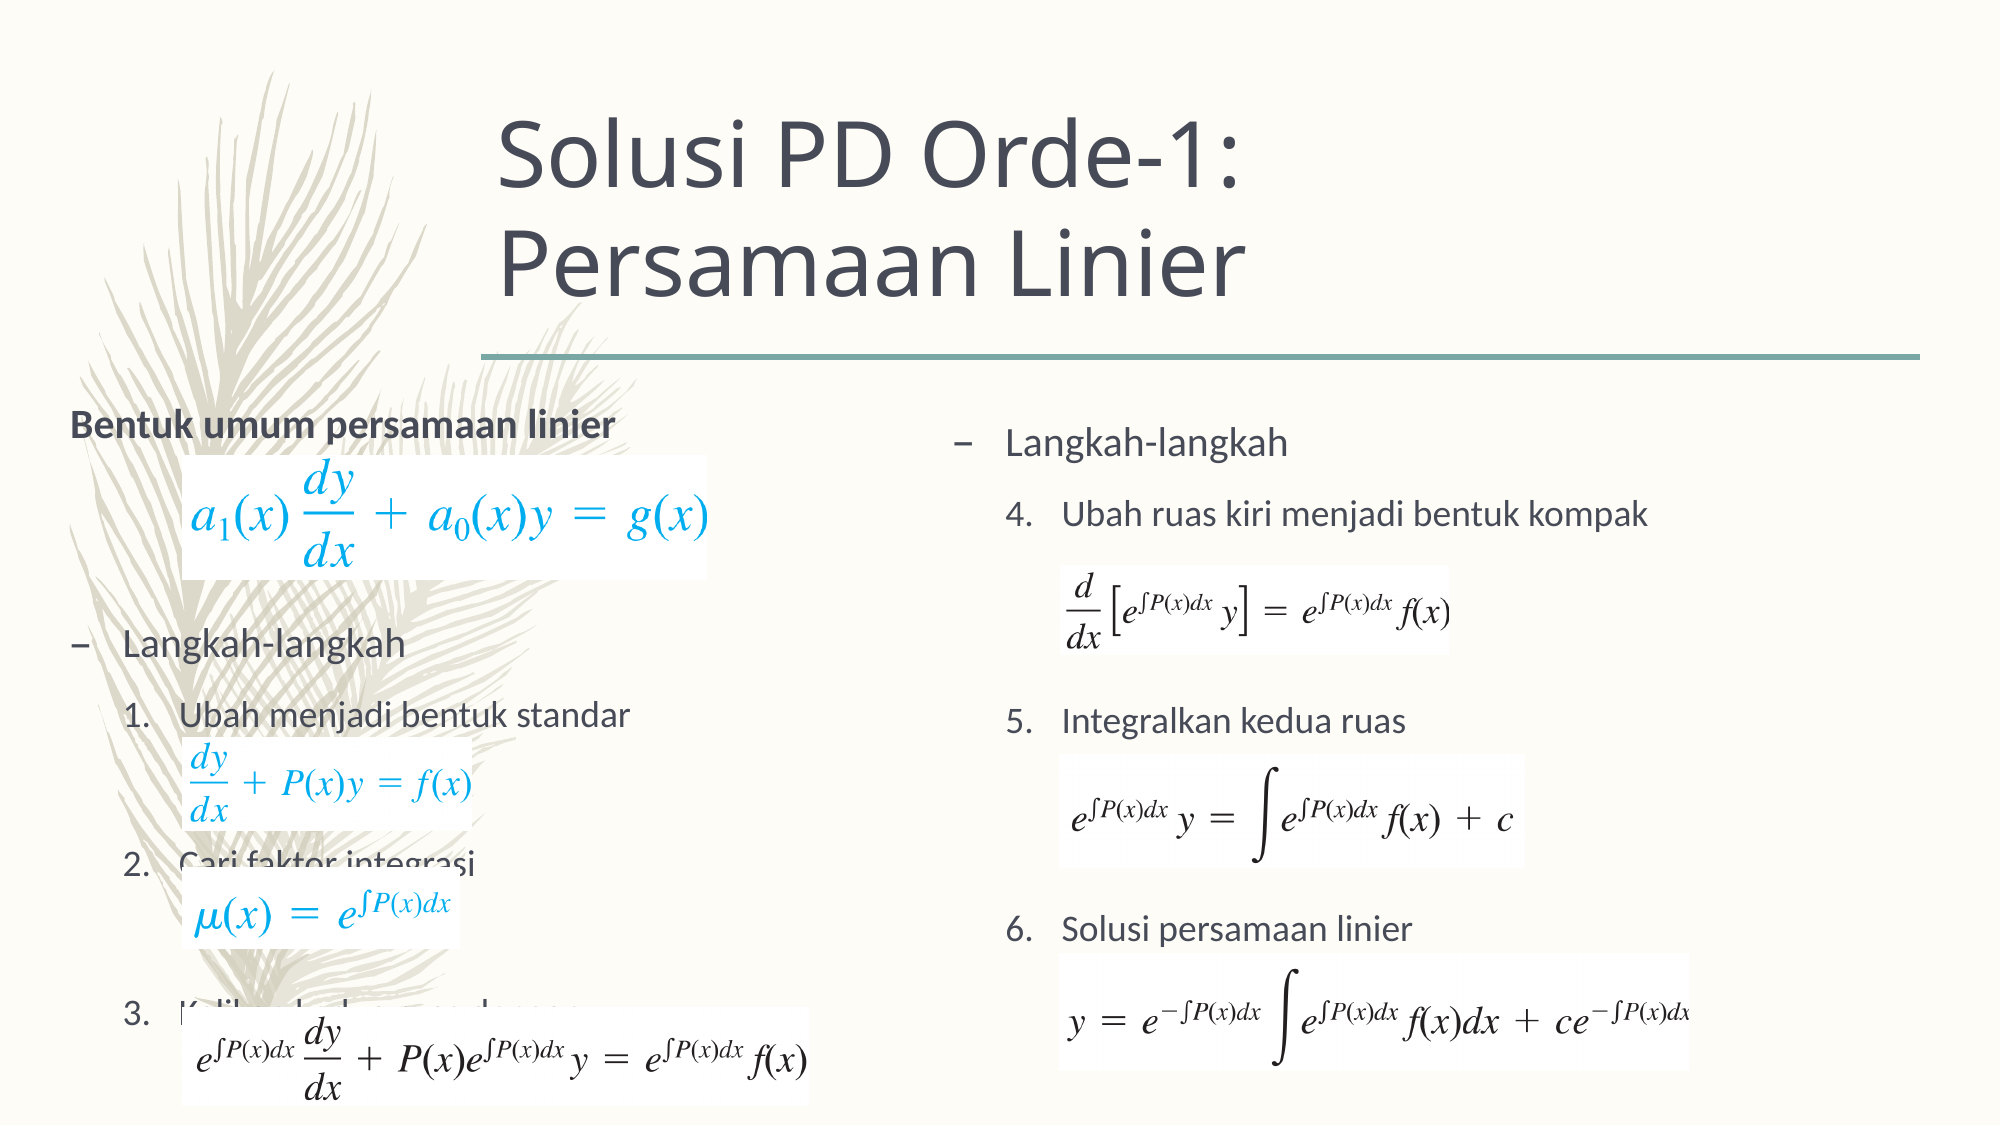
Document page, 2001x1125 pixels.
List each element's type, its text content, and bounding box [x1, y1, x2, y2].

picture [1060, 565, 1449, 656]
picture [1059, 953, 1689, 1071]
picture [181, 867, 460, 949]
picture [181, 1007, 809, 1106]
picture [181, 455, 707, 580]
title Solusi PD Orde-1: Persamaan Linier [481, 93, 1920, 350]
picture [1059, 753, 1525, 868]
picture [181, 737, 472, 831]
text_box Langkah-langkah Ubah ruas kiri menjadi bentuk kompak Integralkan kedua ruas Solusi persamaan linier [937, 401, 1920, 1125]
